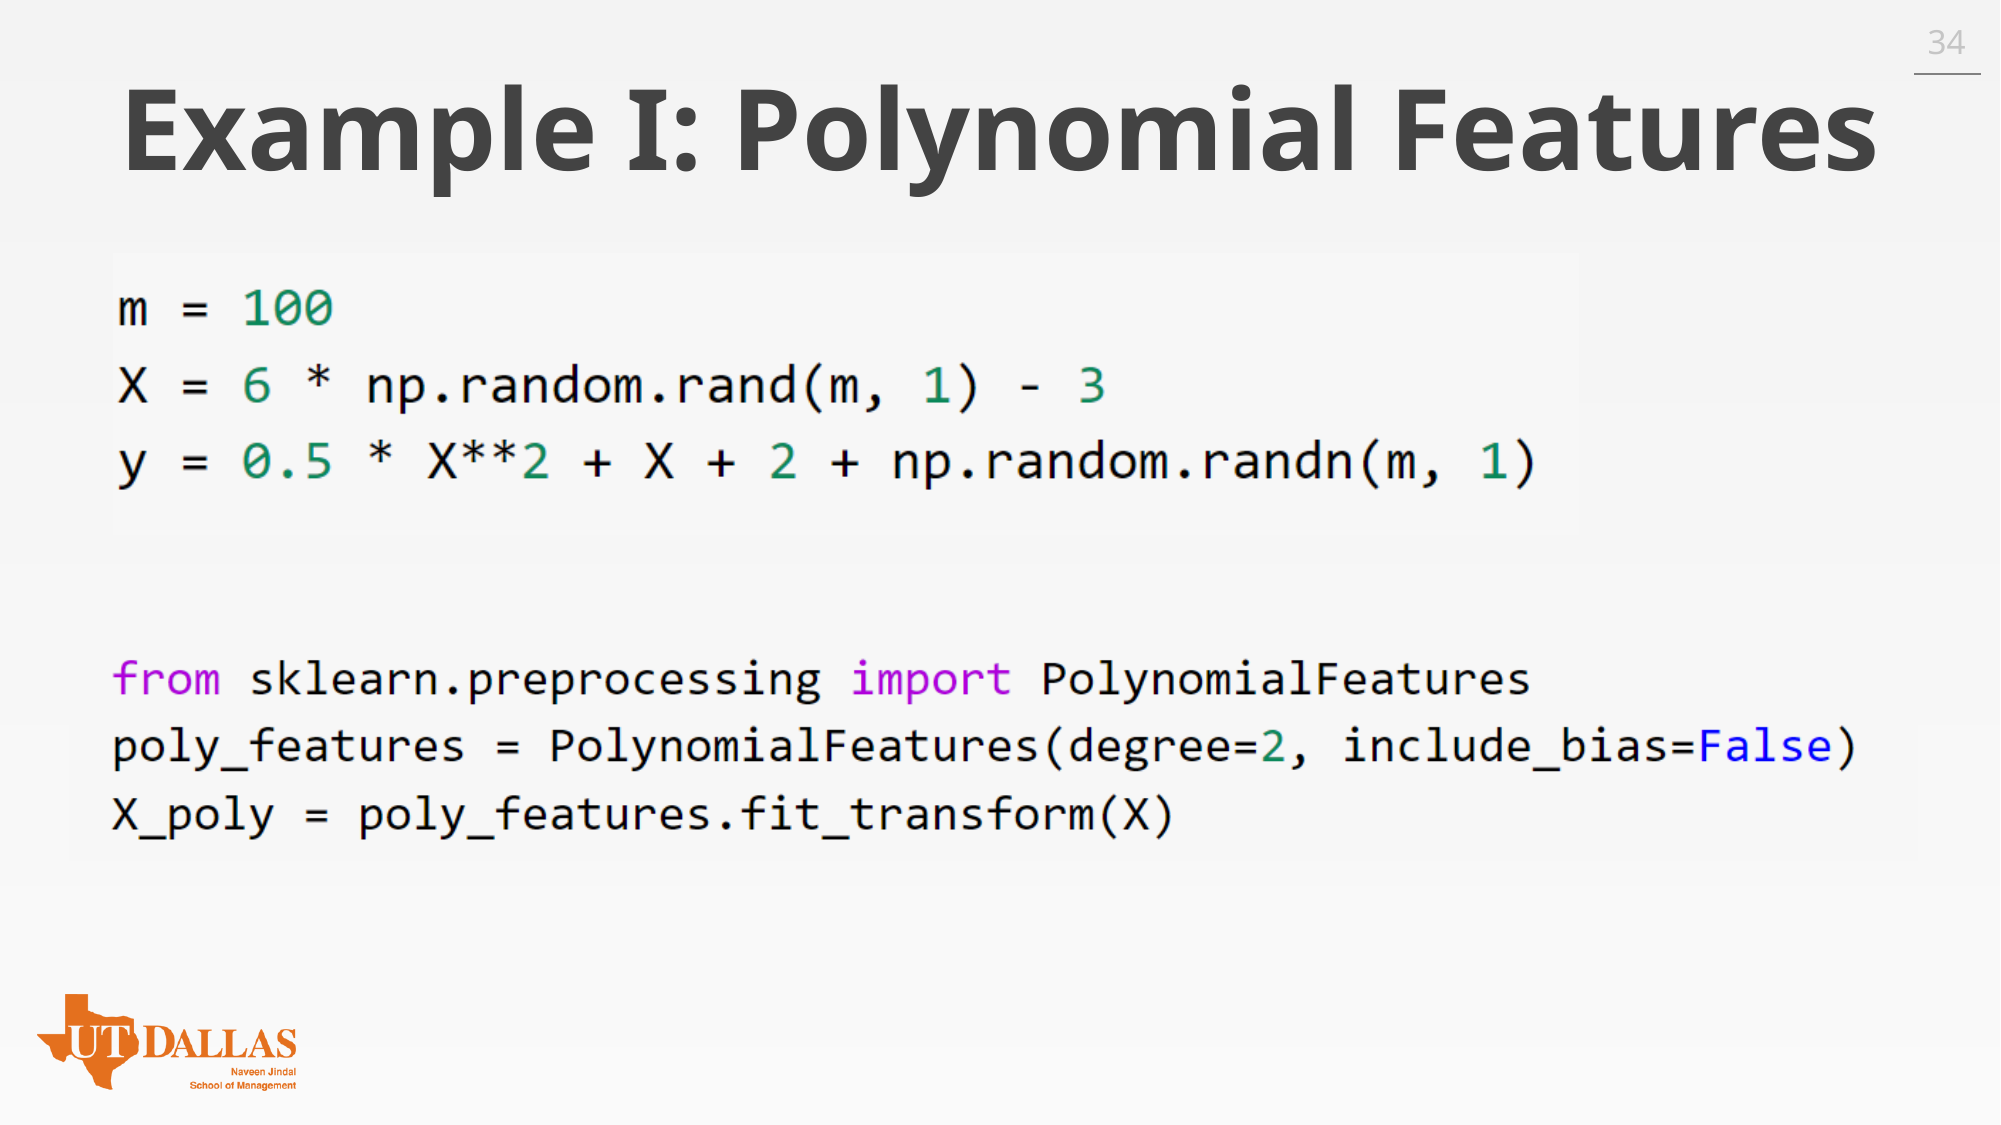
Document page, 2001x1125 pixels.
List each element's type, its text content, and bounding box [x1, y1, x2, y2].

picture [34, 992, 299, 1103]
title Example I: Polynomial Features [0, 43, 2000, 224]
picture [113, 253, 1579, 535]
slide_number 34 [1896, 13, 1981, 74]
picture [69, 649, 1918, 861]
